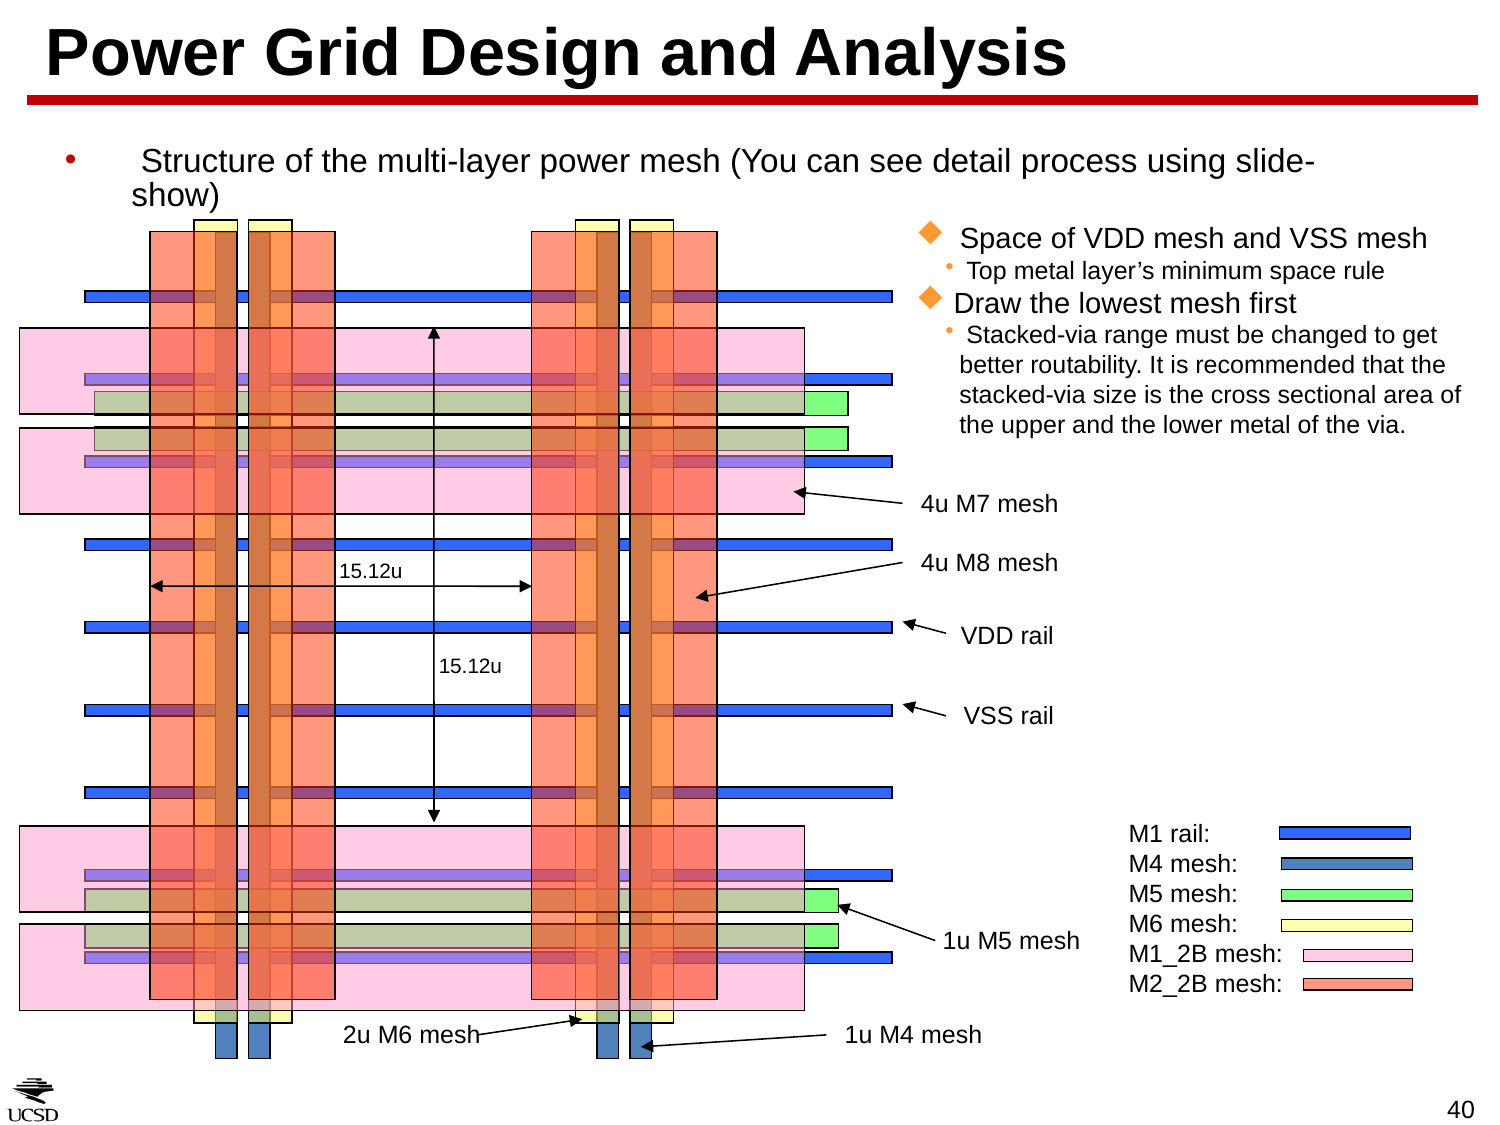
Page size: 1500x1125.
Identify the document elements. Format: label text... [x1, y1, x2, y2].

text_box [149, 326, 533, 823]
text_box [722, 290, 893, 478]
text_box Space of VDD mesh and VSS mesh Top metal layer’s minimum space rule Draw the lowest mesh first Stacked-via range must be changed to get better routability. It is recommended that the stacked-via size is the cross sectional area of the upper and the lower metal of the via. [901, 211, 1500, 460]
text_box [722, 327, 805, 478]
text_box [1281, 857, 1413, 870]
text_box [149, 831, 319, 1000]
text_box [215, 1033, 319, 1059]
picture [5, 1074, 60, 1125]
text_box M1 rail: M4 mesh: M5 mesh: M6 mesh: M1_2B mesh: M2_2B mesh: [1113, 810, 1299, 1005]
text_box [810, 391, 849, 478]
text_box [193, 1019, 319, 1024]
list Structure of the multi-layer power mesh (You can see detail process using slide-show) [41, 137, 1416, 183]
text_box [84, 290, 144, 326]
text_box [1281, 889, 1413, 902]
text_box [1279, 827, 1411, 839]
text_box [19, 327, 319, 1011]
title Power Grid Design and Analysis [30, 19, 1369, 89]
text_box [324, 479, 1100, 1057]
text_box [149, 231, 718, 478]
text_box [193, 219, 674, 230]
text_box [1281, 919, 1413, 932]
text_box [1303, 949, 1413, 962]
text_box [1303, 978, 1413, 991]
